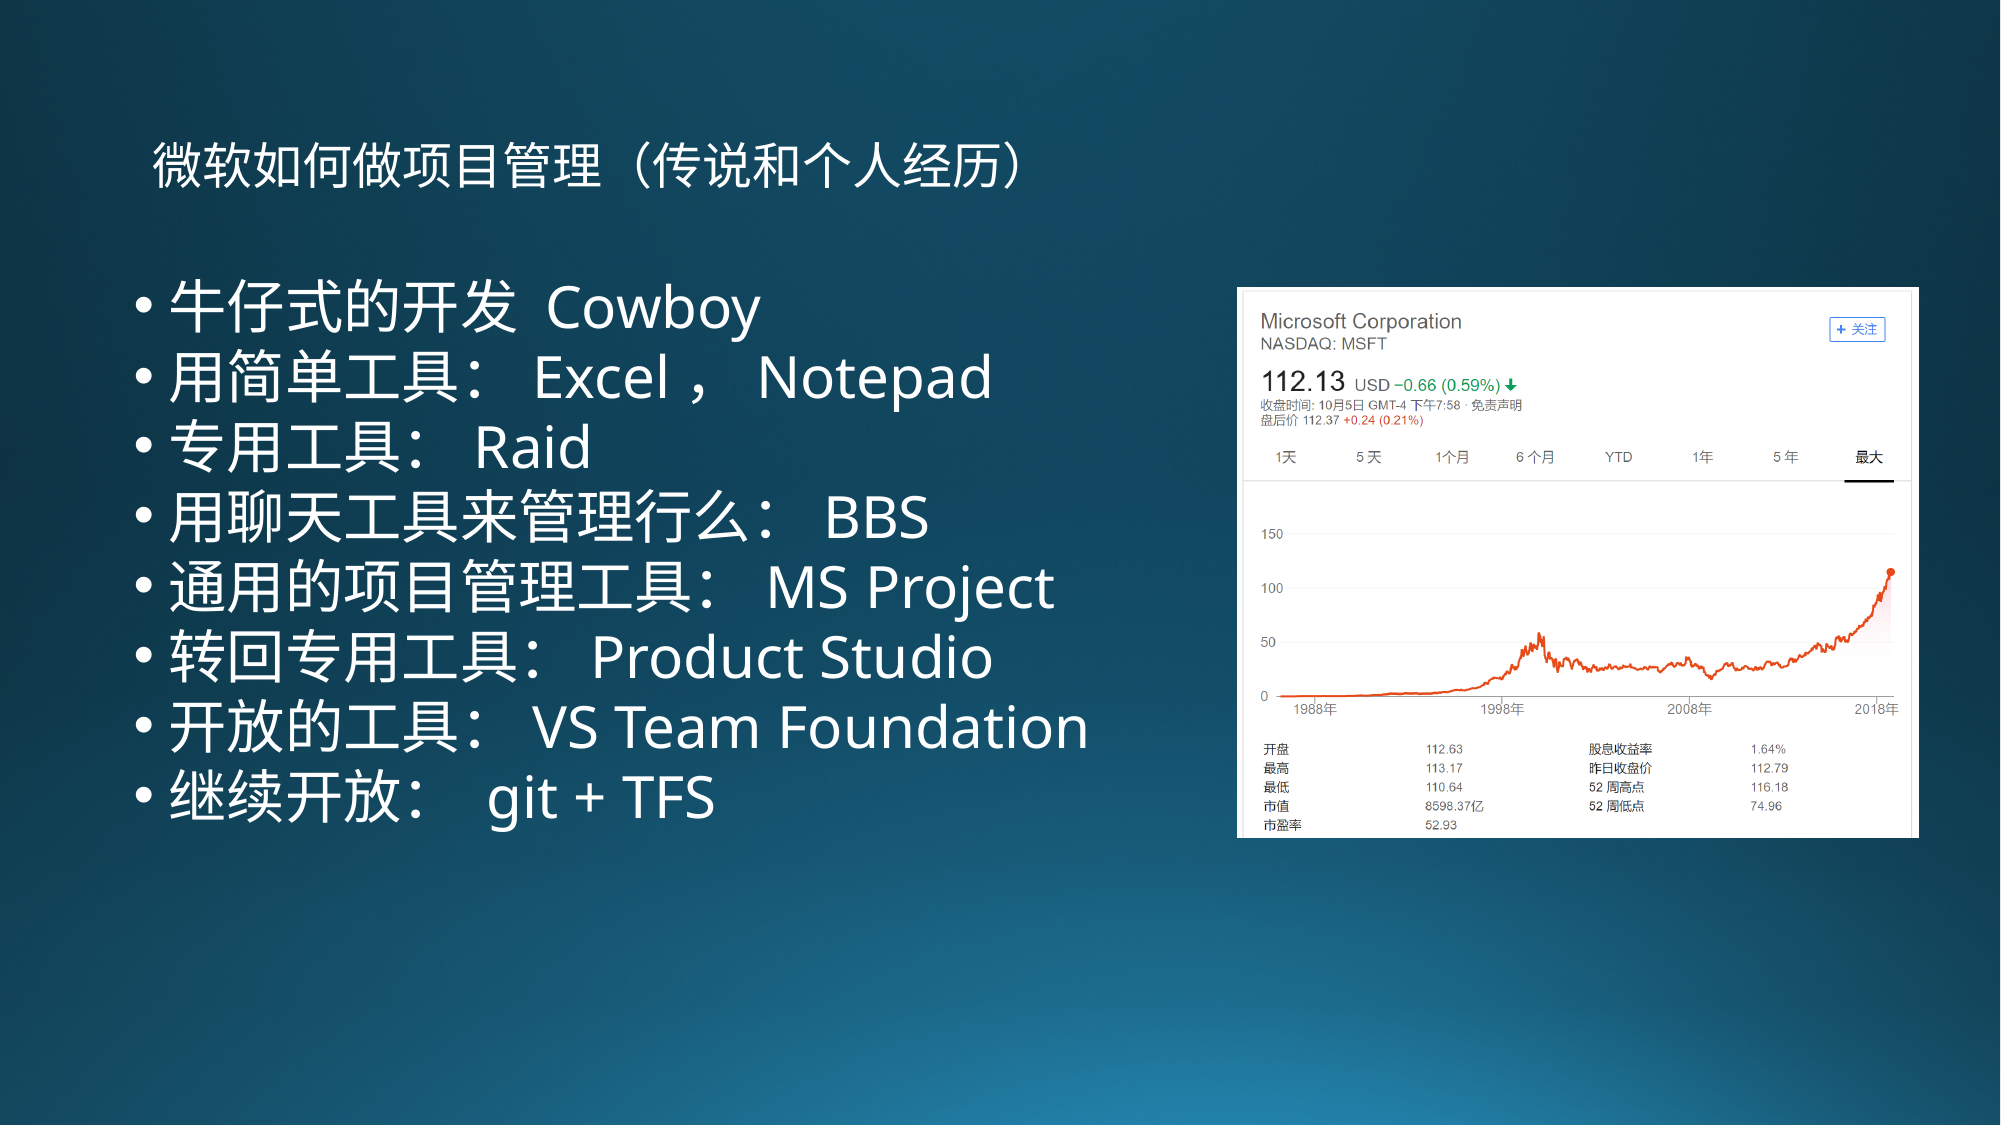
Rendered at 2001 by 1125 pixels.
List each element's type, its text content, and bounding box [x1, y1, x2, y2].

title 微软如何做项目管理（传说和个人经历） [137, 59, 1863, 278]
picture [0, 0, 2001, 1125]
text_box 牛仔式的开发 Cowboy 用简单工具：Excel，Notepad 专用工具：Raid 用聊天工具来管理行么：BBS 通用的项目管理工具：MS Project 转回专用工具：Product Studio 开放的工具：VS Team Foundation 继续开放： git + TFS [62, 262, 1225, 837]
